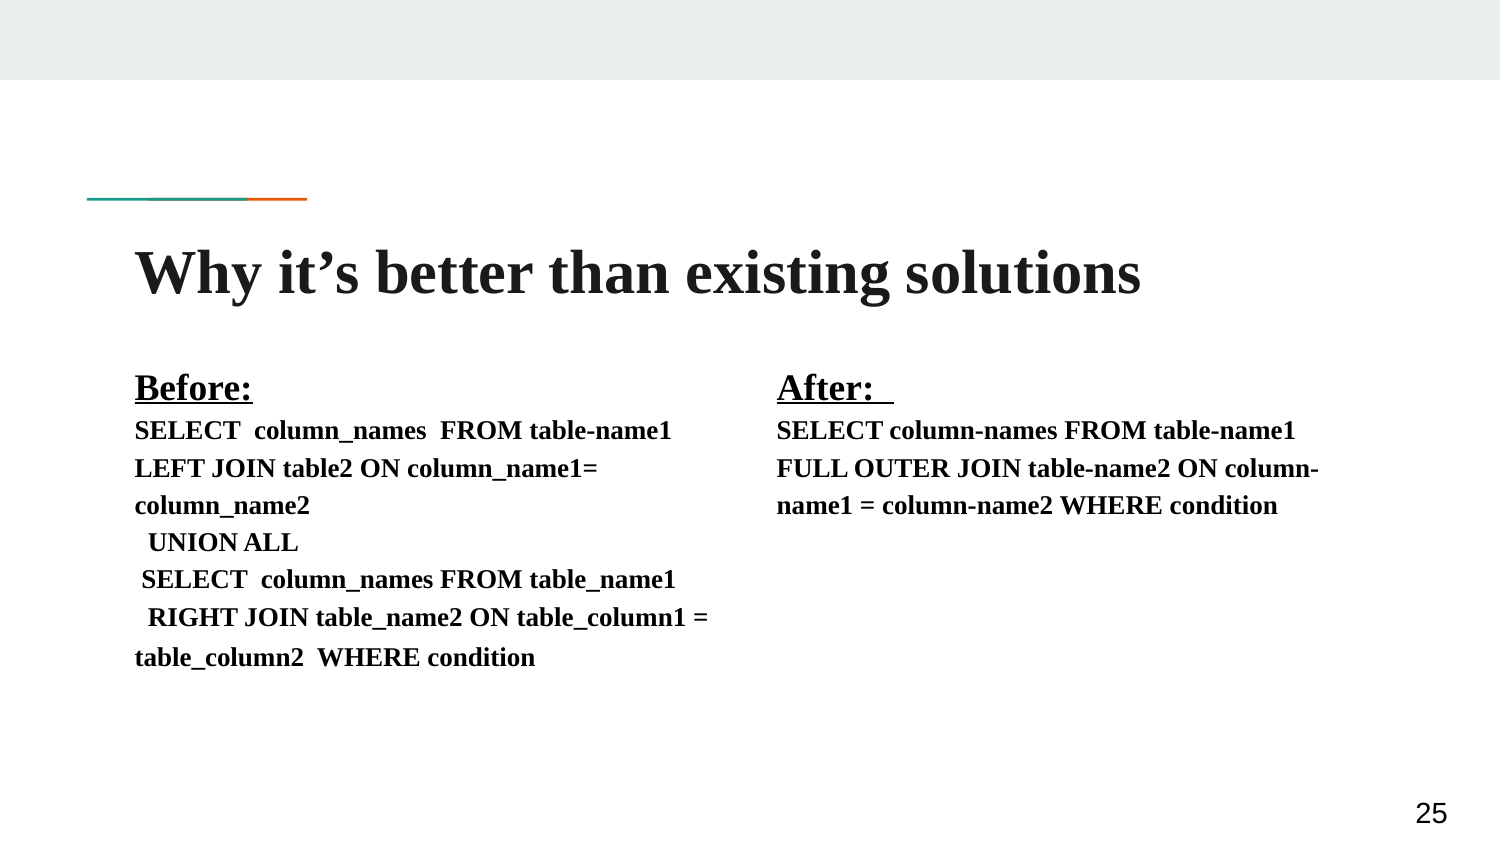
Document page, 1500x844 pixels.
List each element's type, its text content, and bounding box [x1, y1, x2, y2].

title Why it’s better than existing solutions [119, 216, 1381, 305]
list Before: SELECT column_names FROM table-name1 LEFT JOIN table2 ON column_name1= column_name2 UNION ALL SELECT column_names FROM table_name1 RIGHT JOIN table_name2 ON table_column1 = table_column2 WHERE condition [119, 341, 739, 712]
list After: SELECT column-names FROM table-name1 FULL OUTER JOIN table-name2 ON column-name1 = column-name2 WHERE condition [761, 341, 1381, 712]
slide_number 25 [1400, 779, 1491, 844]
